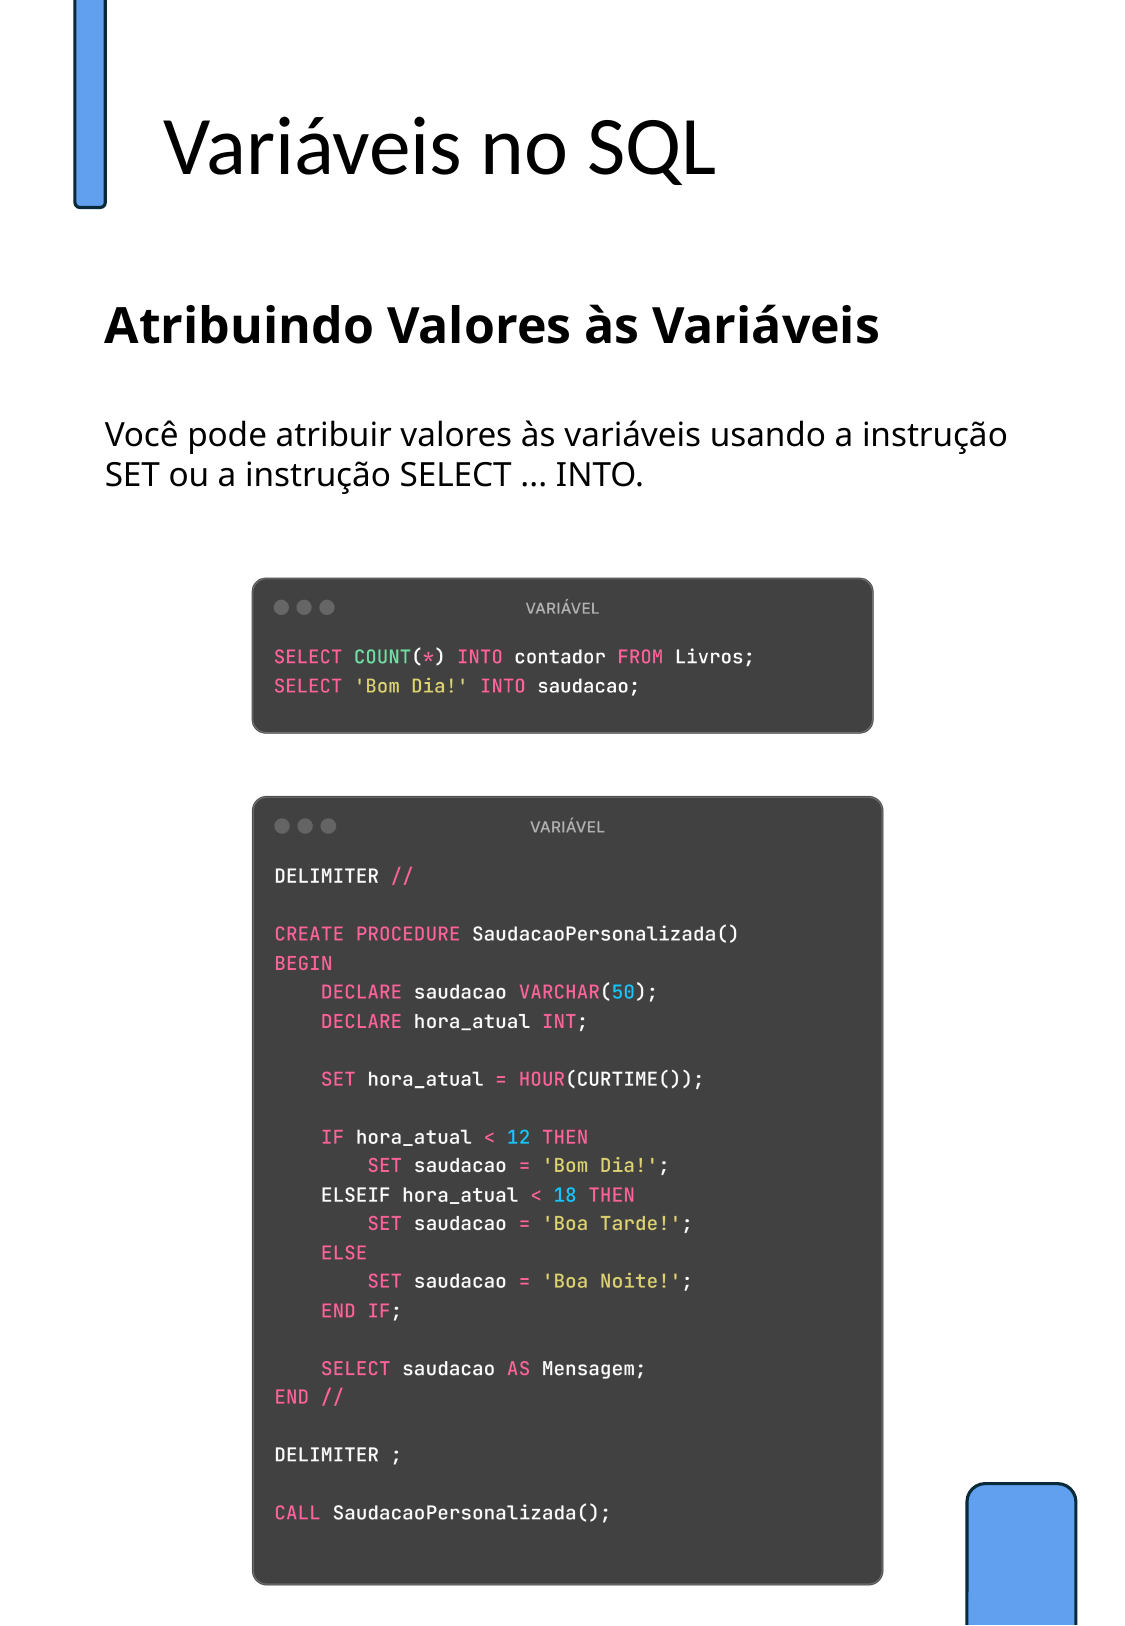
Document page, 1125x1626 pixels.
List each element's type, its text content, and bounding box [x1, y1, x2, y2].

text_box Variáveis no SQL [149, 84, 976, 199]
text_box Atribuindo Valores às Variáveis Você pode atribuir valores às variáveis usando a instrução SET ou a instrução SELECT ... INTO. [90, 286, 1035, 541]
text_box [965, 1482, 1078, 1625]
picture [233, 776, 903, 1604]
picture [233, 558, 892, 753]
text_box [73, 0, 107, 210]
